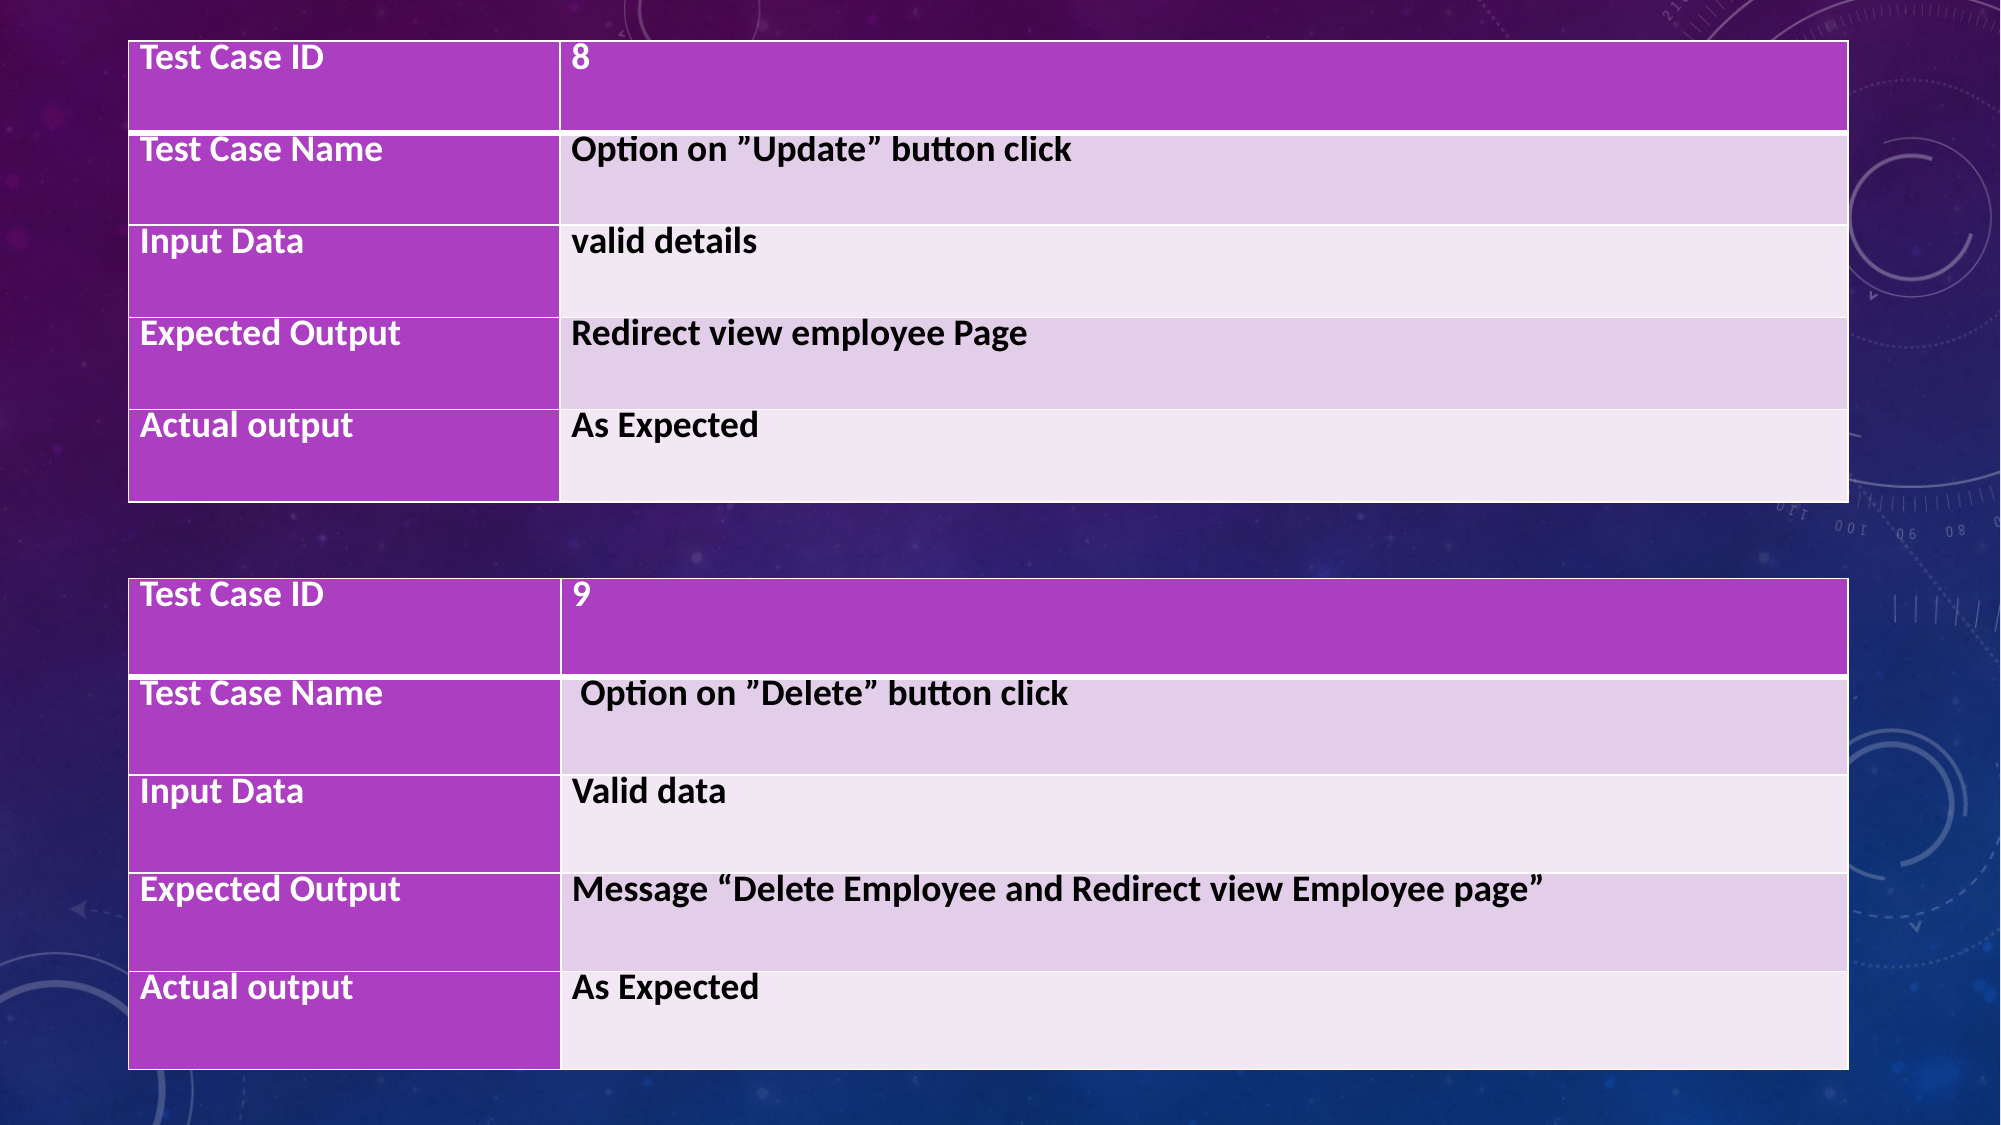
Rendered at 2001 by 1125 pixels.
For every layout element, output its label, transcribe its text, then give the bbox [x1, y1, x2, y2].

table_cell Actual output [129, 972, 560, 1069]
table_cell Option on ”Update” button click [561, 136, 1847, 224]
table_cell Actual output [129, 410, 559, 501]
table_header 9 [562, 579, 1847, 674]
table_cell valid details [561, 226, 1847, 317]
table_cell Valid data [562, 776, 1847, 872]
table_header Test Case ID [129, 579, 560, 674]
table_cell Test Case Name [129, 680, 560, 774]
table_cell Input Data [129, 226, 559, 317]
table_cell Redirect view employee Page [561, 318, 1847, 409]
picture [0, 0, 2001, 1125]
table_cell As Expected [561, 410, 1847, 501]
table_cell Test Case Name [129, 136, 559, 224]
table_cell Option on ”Delete” button click [562, 680, 1847, 774]
table_cell Input Data [129, 776, 560, 872]
table_header 8 [561, 42, 1847, 130]
table_cell Expected Output [129, 874, 560, 971]
table_cell Expected Output [129, 318, 559, 409]
table_cell As Expected [562, 972, 1847, 1069]
table_cell Message “Delete Employee and Redirect view Employee page” [562, 874, 1847, 971]
table_header Test Case ID [129, 42, 559, 130]
